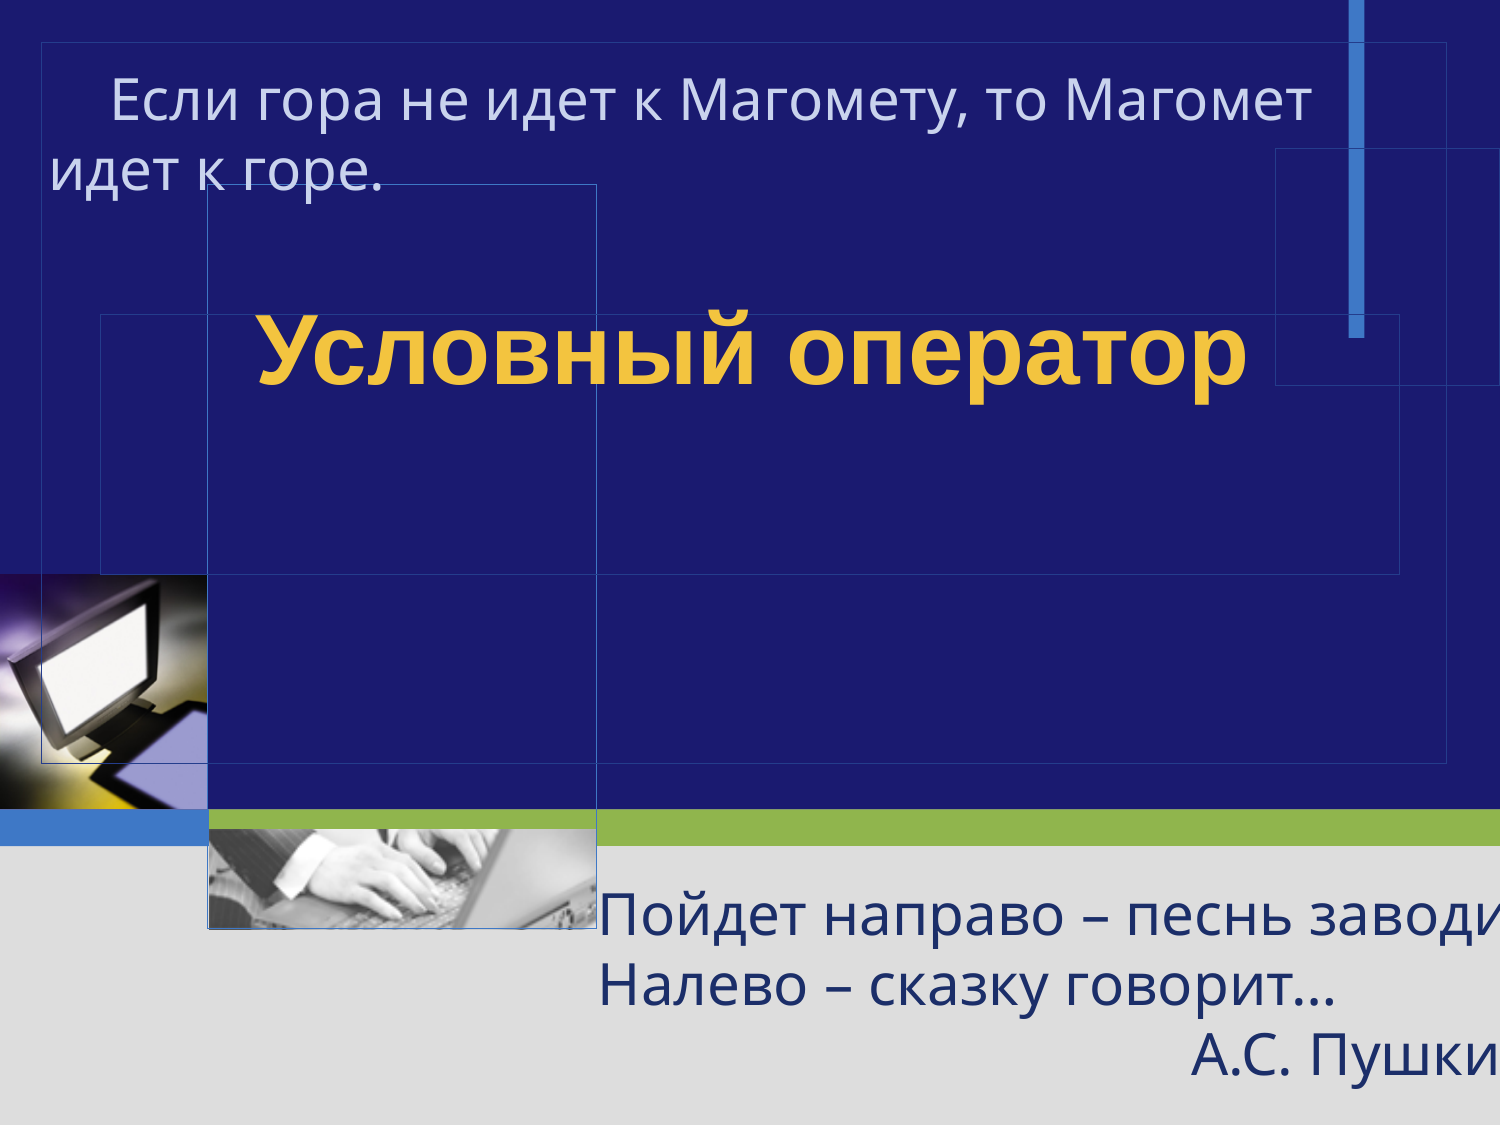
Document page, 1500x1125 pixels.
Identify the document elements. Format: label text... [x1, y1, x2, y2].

picture [0, 574, 207, 809]
title Условный оператор [159, 219, 1348, 471]
text_box Если гора не идет к Магомету, то Магомет идет к горе. [33, 54, 1446, 210]
text_box Пойдет направо – песнь заводит Налево – сказку говорит… А.С. Пушкин [583, 869, 1500, 1095]
picture [42, 574, 207, 763]
picture [209, 829, 596, 928]
